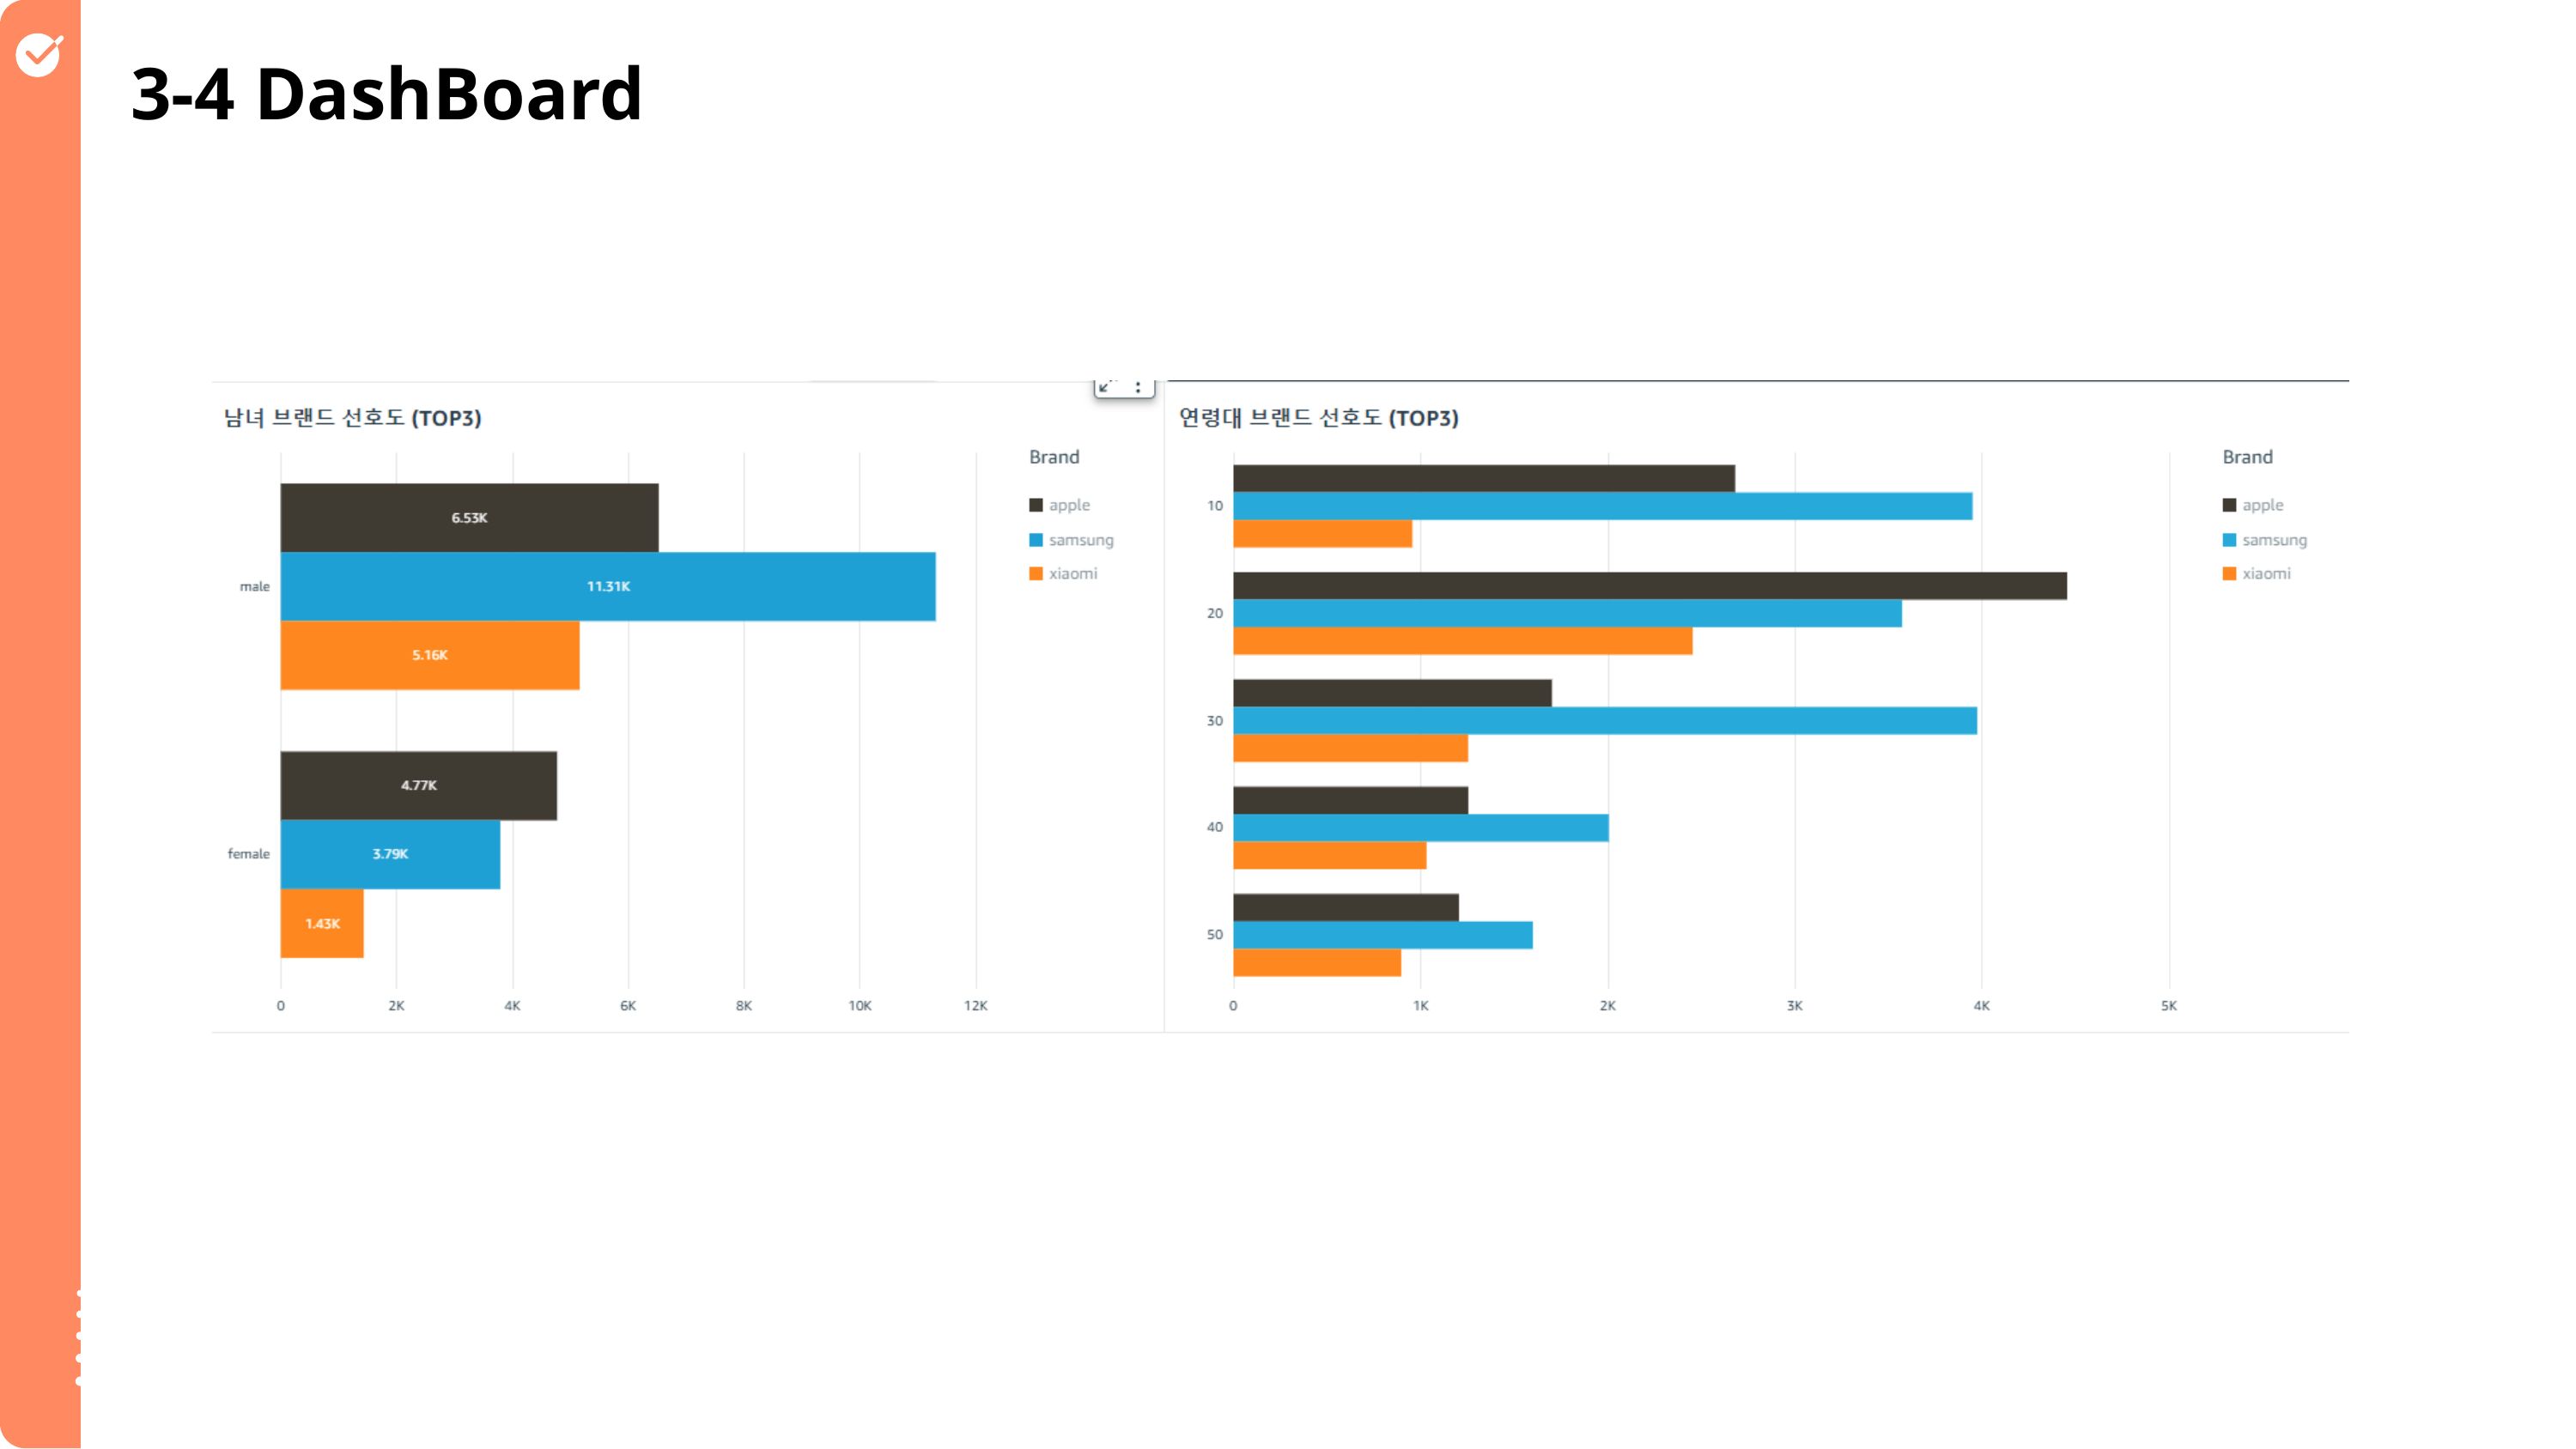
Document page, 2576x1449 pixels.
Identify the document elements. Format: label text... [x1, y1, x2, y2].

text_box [0, 0, 82, 1449]
picture [212, 380, 2349, 1036]
text_box 3-4 DashBoard [118, 41, 1556, 141]
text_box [75, 1289, 86, 1386]
